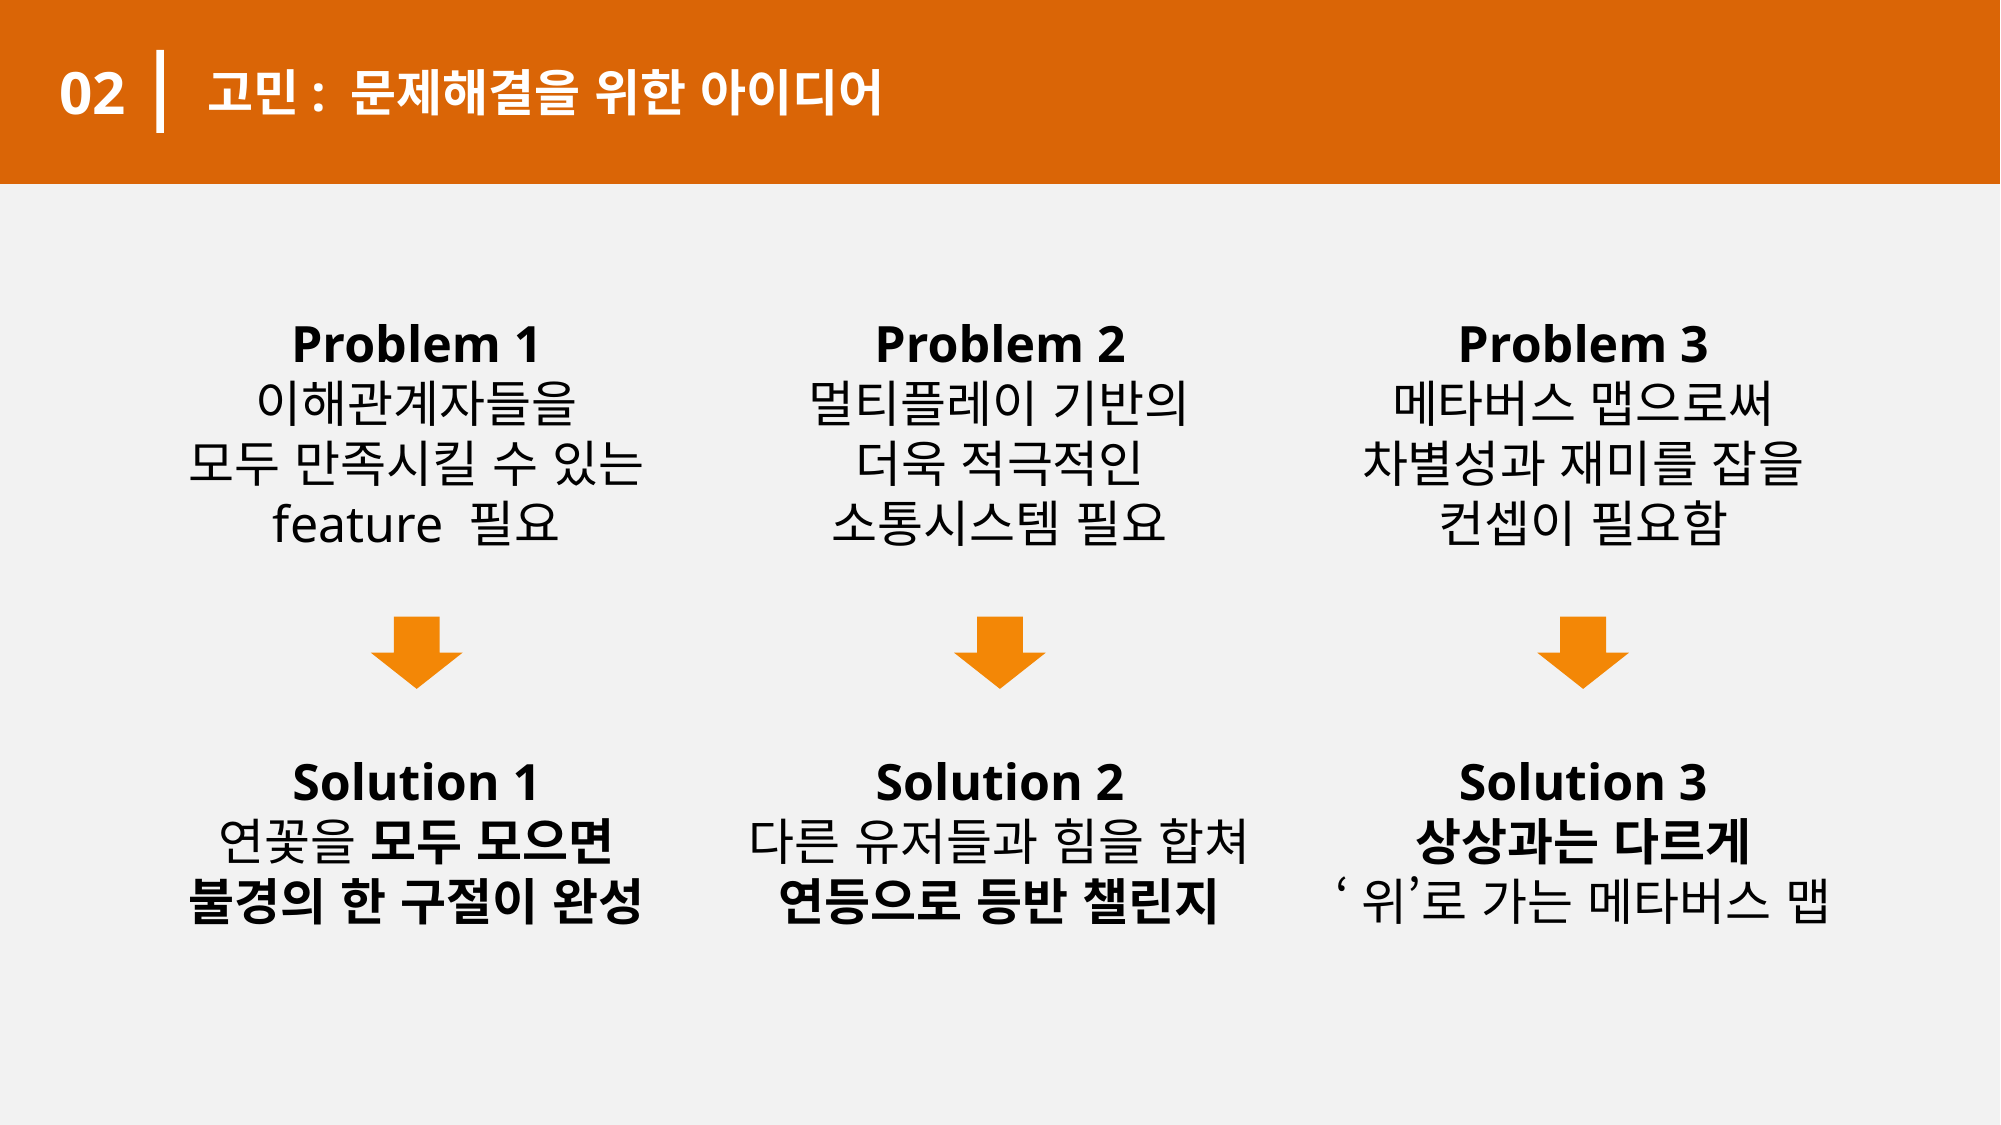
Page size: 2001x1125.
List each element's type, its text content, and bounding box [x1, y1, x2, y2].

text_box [44, 48, 1210, 135]
text_box Solution 2 다른 유저들과 힘을 합쳐 연등으로 등반 챌린지 [727, 742, 1272, 938]
text_box ae동국 [1771, 53, 1956, 189]
text_box Problem 2 멀티플레이 기반의 더욱 적극적인 소통시스템 필요 [727, 304, 1272, 560]
text_box [951, 615, 1049, 691]
text_box [1534, 615, 1632, 691]
text_box Problem 3 메타버스 맵으로써 차별성과 재미를 잡을 컨셉이 필요함 [1311, 304, 1856, 560]
text_box Problem 1 이해관계자들을 모두 만족시킬 수 있는 feature 필요 [144, 304, 689, 560]
text_box Solution 1 연꽃을 모두 모으면 불경의 한 구절이 완성 [144, 742, 689, 938]
text_box Solution 3 상상과는 다르게 ‘위’로 가는 메타버스 맵 [1311, 742, 1856, 938]
text_box [367, 615, 466, 691]
